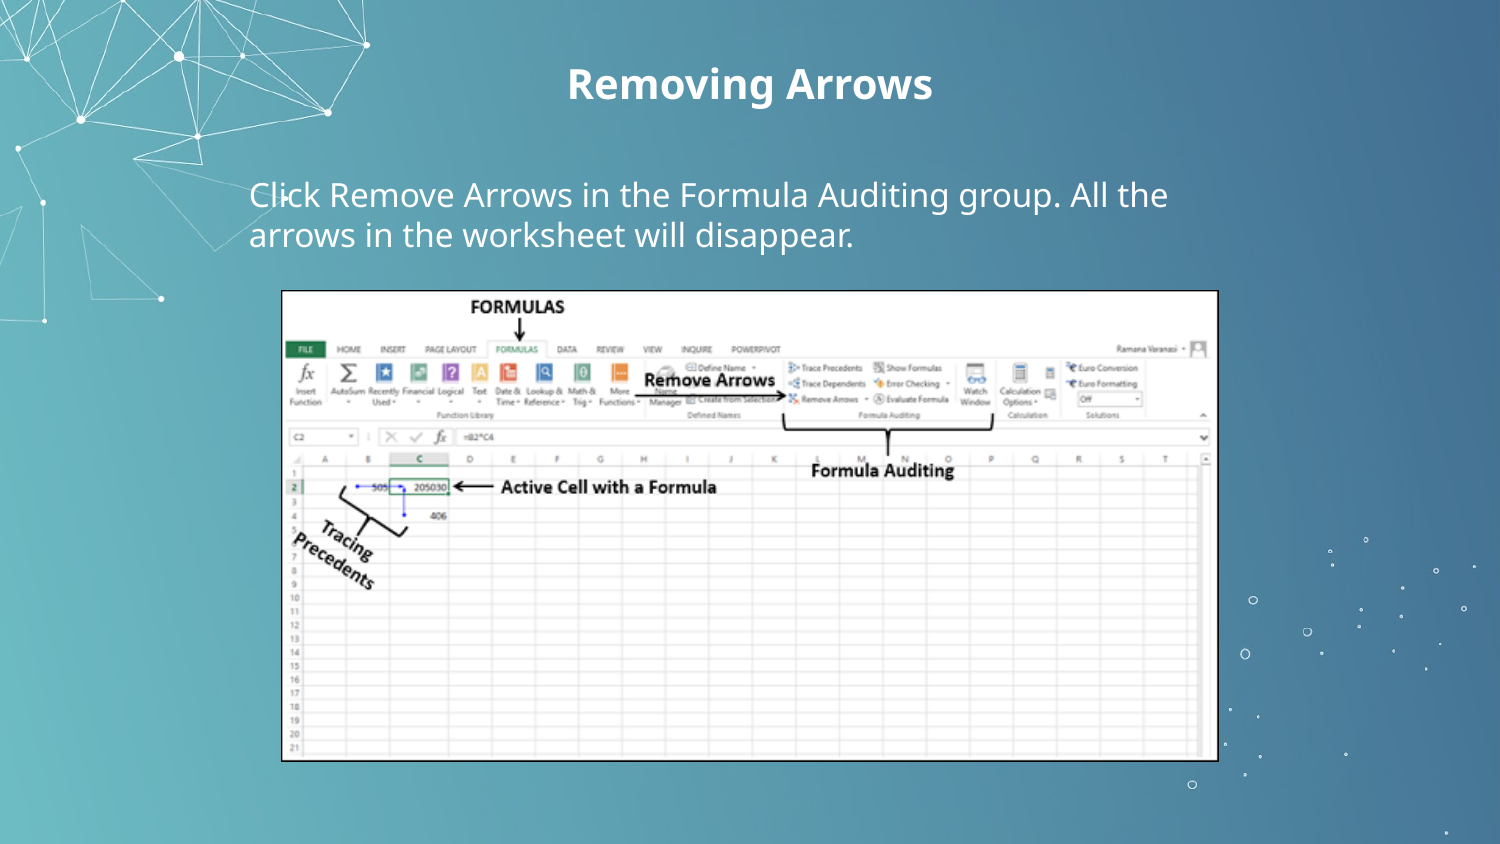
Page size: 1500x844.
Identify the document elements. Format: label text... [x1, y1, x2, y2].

picture [0, 0, 1500, 844]
title Removing Arrows [322, 42, 1178, 157]
text_box Click Remove Arrows in the Formula Auditing group. All the arrows in the worksheet will disappear. [233, 167, 1266, 262]
